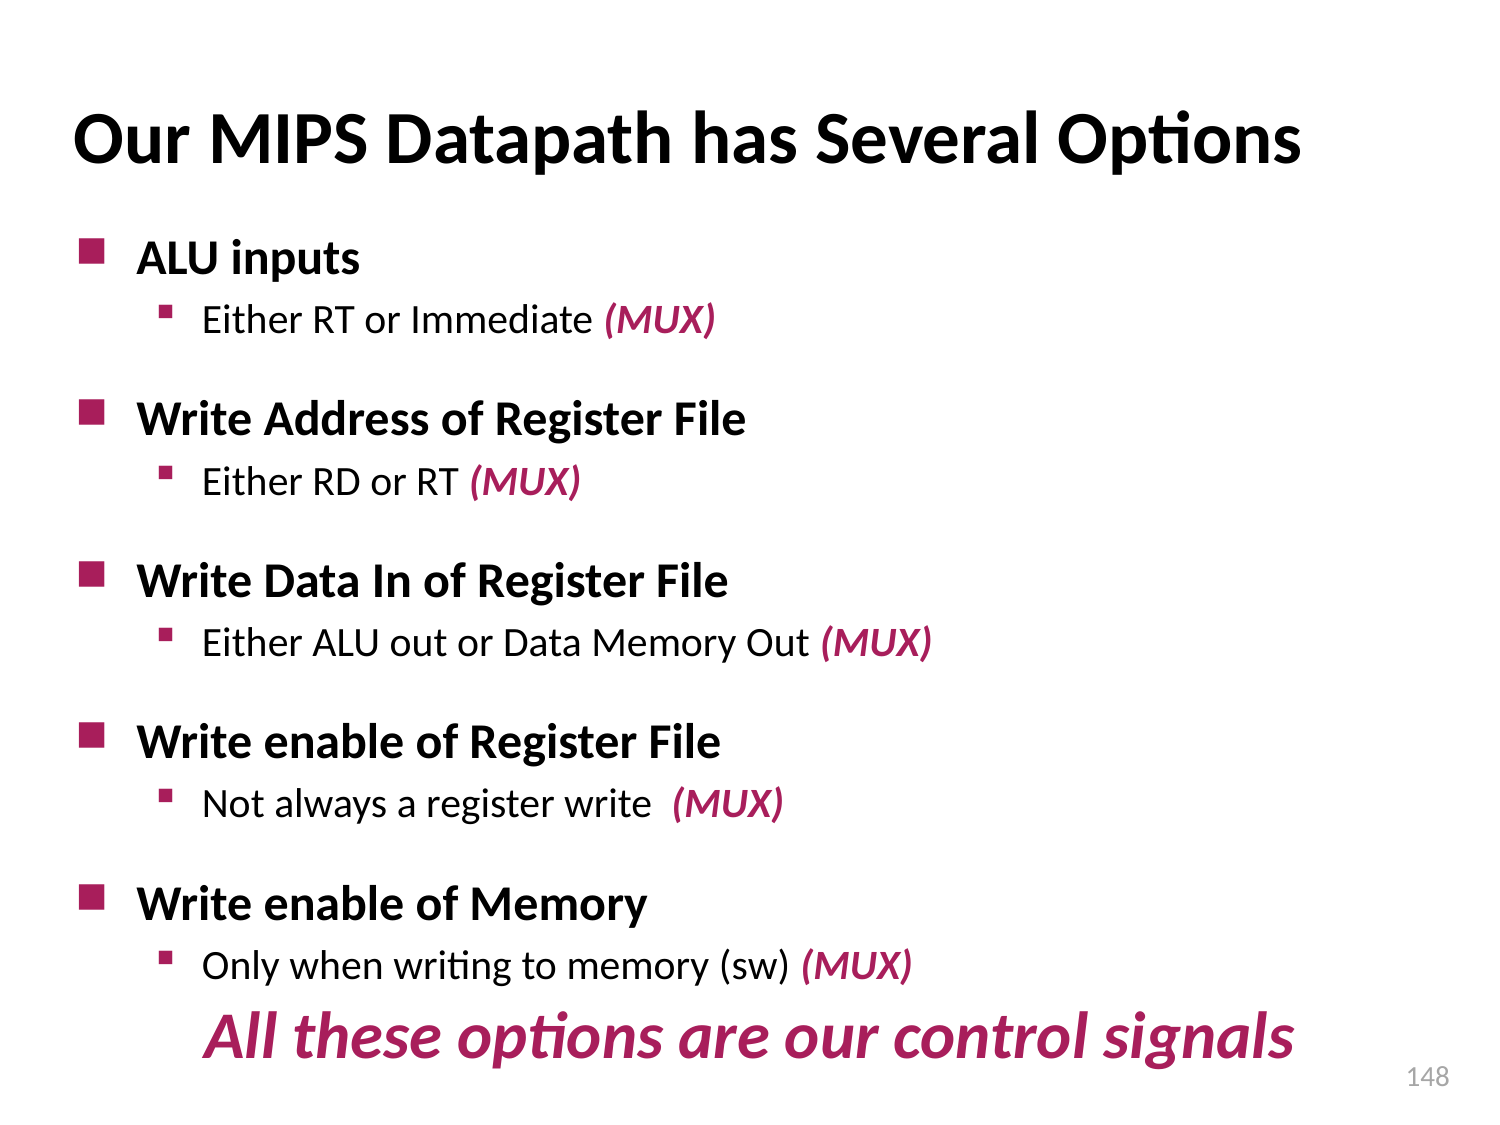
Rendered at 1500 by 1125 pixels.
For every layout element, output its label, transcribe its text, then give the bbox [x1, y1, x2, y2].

title Our MIPS Datapath has Several Options [58, 71, 1400, 197]
list ALU inputs Either RT or Immediate (MUX) Write Address of Register File Either RD or RT (MUX) Write Data In of Register File Either ALU out or Data Memory Out (MUX) Write enable of Register File Not always a register write (MUX) Write enable of Memory Only when writing to memory (sw) (MUX) All these options are our control signals [65, 223, 1361, 1088]
